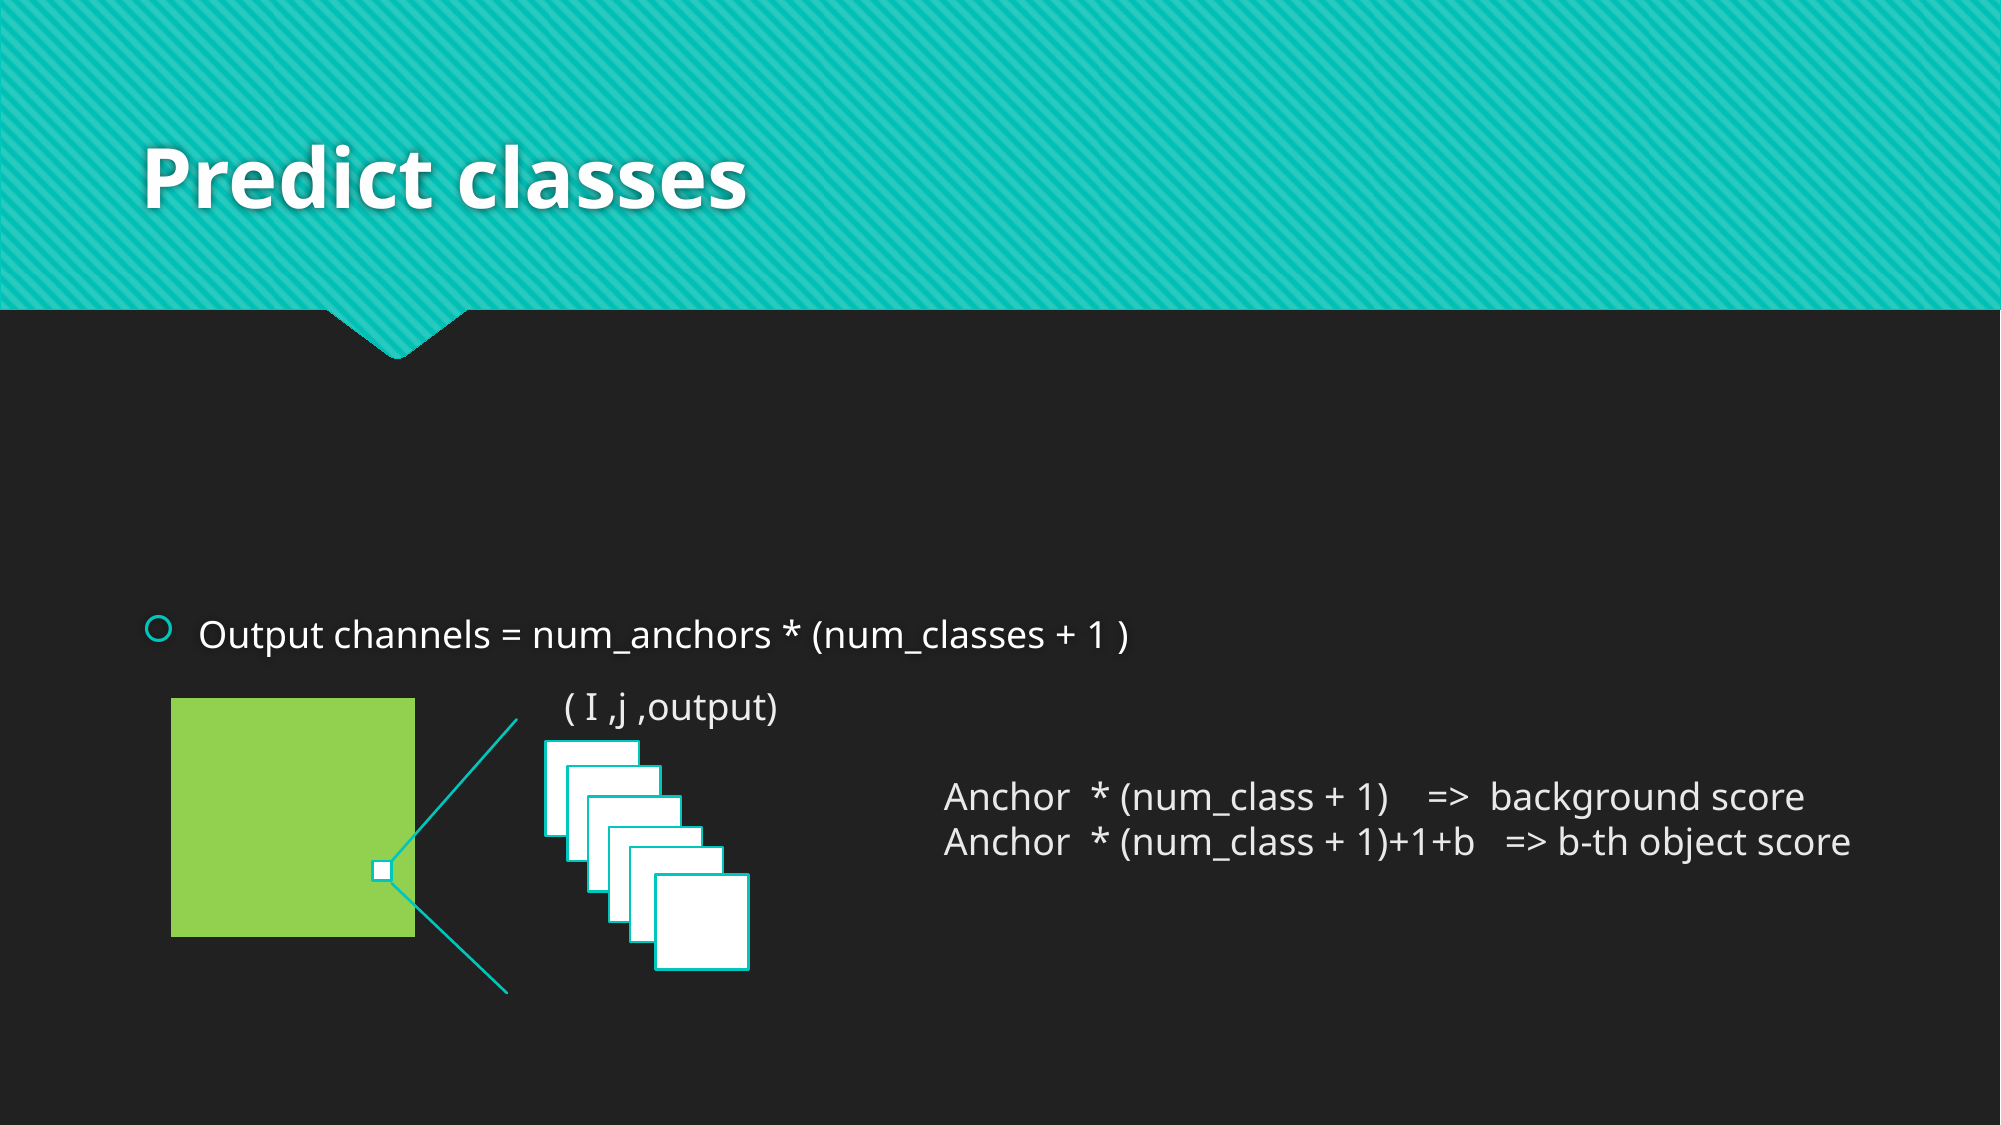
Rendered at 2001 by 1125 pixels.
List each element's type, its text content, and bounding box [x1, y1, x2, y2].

text_box [629, 846, 723, 942]
text_box [655, 874, 749, 970]
text_box [608, 827, 702, 923]
text_box [169, 697, 417, 939]
text_box ( I ,j ,output) [556, 675, 786, 736]
text_box [372, 861, 392, 881]
text_box Anchor * (num_class + 1) => background score Anchor * (num_class + 1)+1+b => b-th object score [936, 765, 1861, 871]
text_box [567, 765, 661, 862]
title Predict classes [132, 72, 1868, 234]
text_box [391, 719, 517, 862]
picture [1, 0, 2000, 358]
text_box [588, 796, 682, 892]
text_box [391, 883, 508, 994]
list Output channels = num_anchors * (num_classes + 1 ) [133, 364, 1867, 962]
text_box [545, 740, 639, 837]
